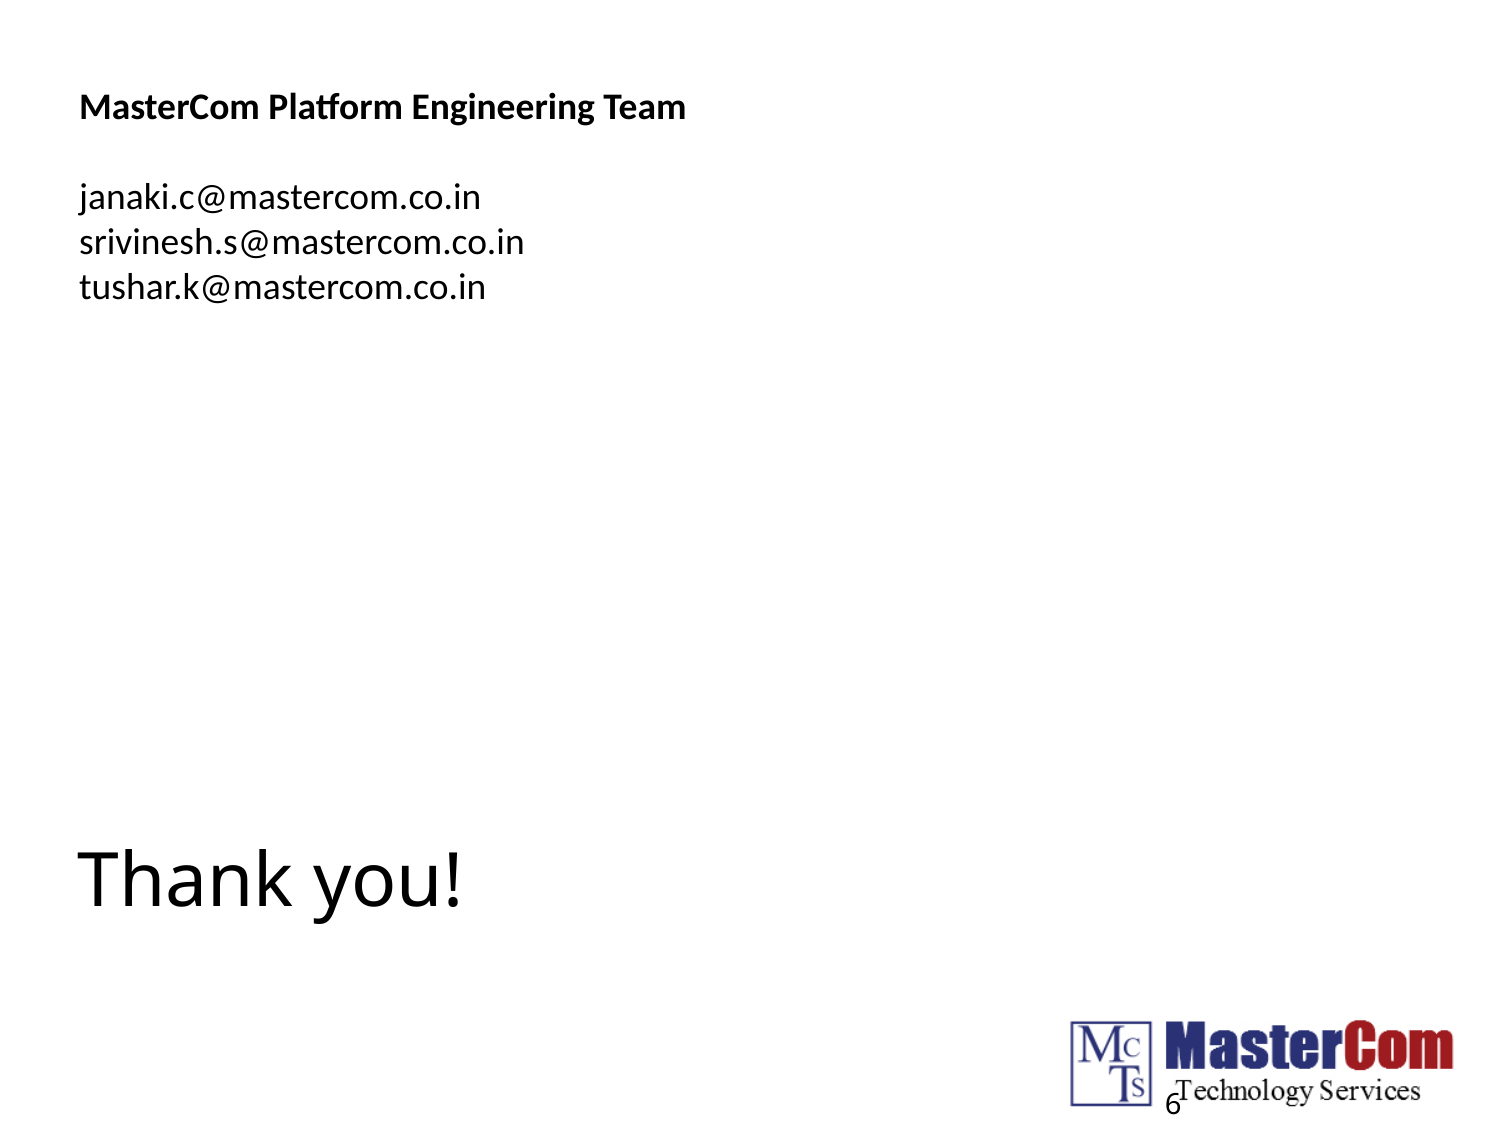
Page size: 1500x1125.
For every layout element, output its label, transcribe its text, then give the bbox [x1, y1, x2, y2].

picture [1012, 993, 1497, 1125]
title Thank you! [62, 812, 1419, 941]
text_box MasterCom Platform Engineering Team janaki.c@mastercom.co.in srivinesh.s@mastercom.co.in tushar.k@mastercom.co.in [64, 74, 815, 315]
slide_number 6 [1149, 1077, 1500, 1125]
